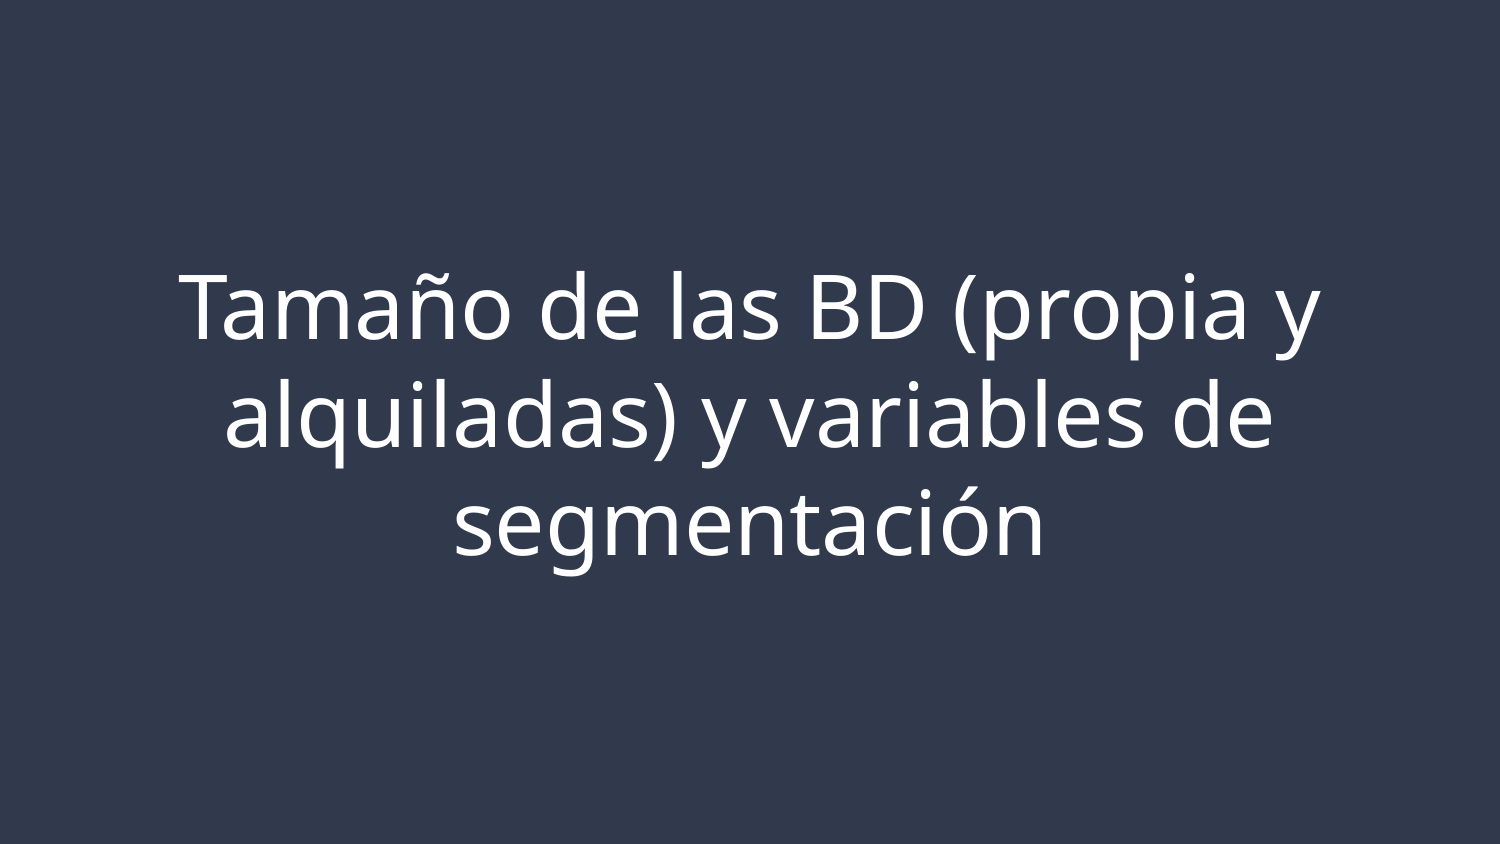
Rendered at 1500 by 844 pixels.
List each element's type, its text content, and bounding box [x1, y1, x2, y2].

title Tamaño de las BD (propia y alquiladas) y variables de segmentación [69, 255, 1431, 588]
